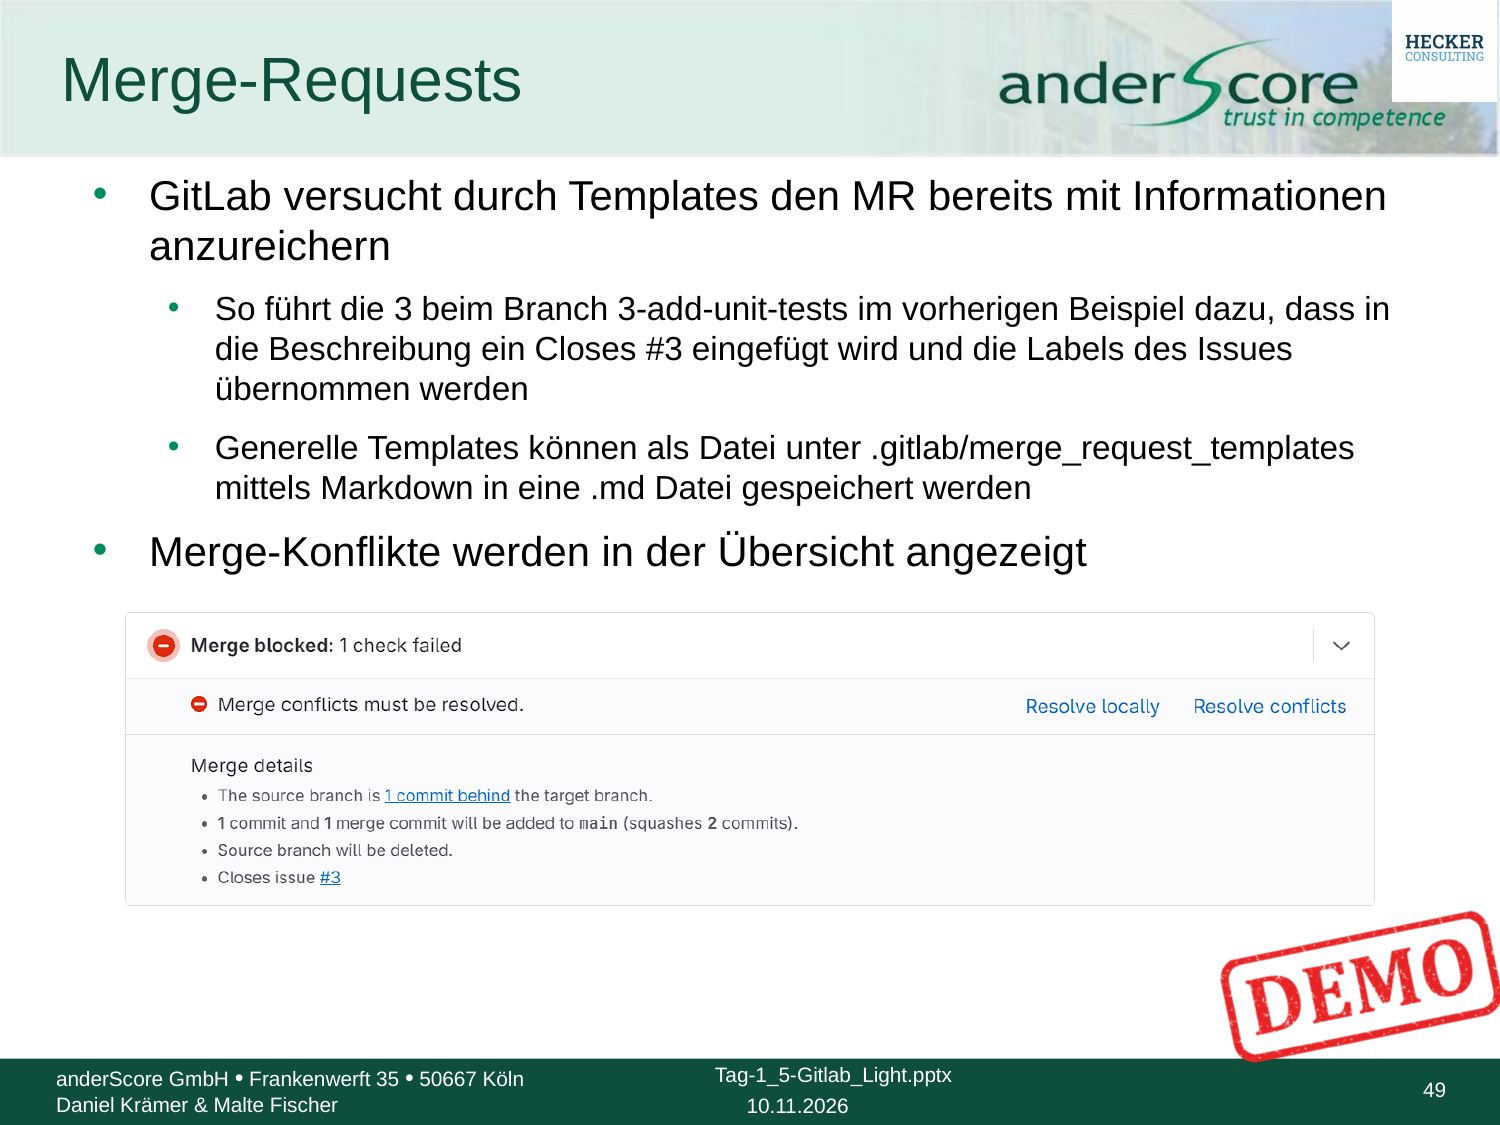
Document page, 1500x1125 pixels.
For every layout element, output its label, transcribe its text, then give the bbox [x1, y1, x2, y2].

title Merge-Requests [46, 23, 975, 140]
picture [107, 597, 1500, 1124]
picture [0, 0, 1500, 157]
list GitLab versucht durch Templates den MR bereits mit Informationen anzureichern So führt die 3 beim Branch 3-add-unit-tests im vorherigen Beispiel dazu, dass in die Beschreibung ein Closes #3 eingefügt wird und die Labels des Issues übernommen werden Generelle Templates können als Datei unter .gitlab/merge_request_templates mittels Markdown in eine .md Datei gespeichert werden Merge-Konflikte werden in der Übersicht angezeigt [49, 160, 1447, 1047]
